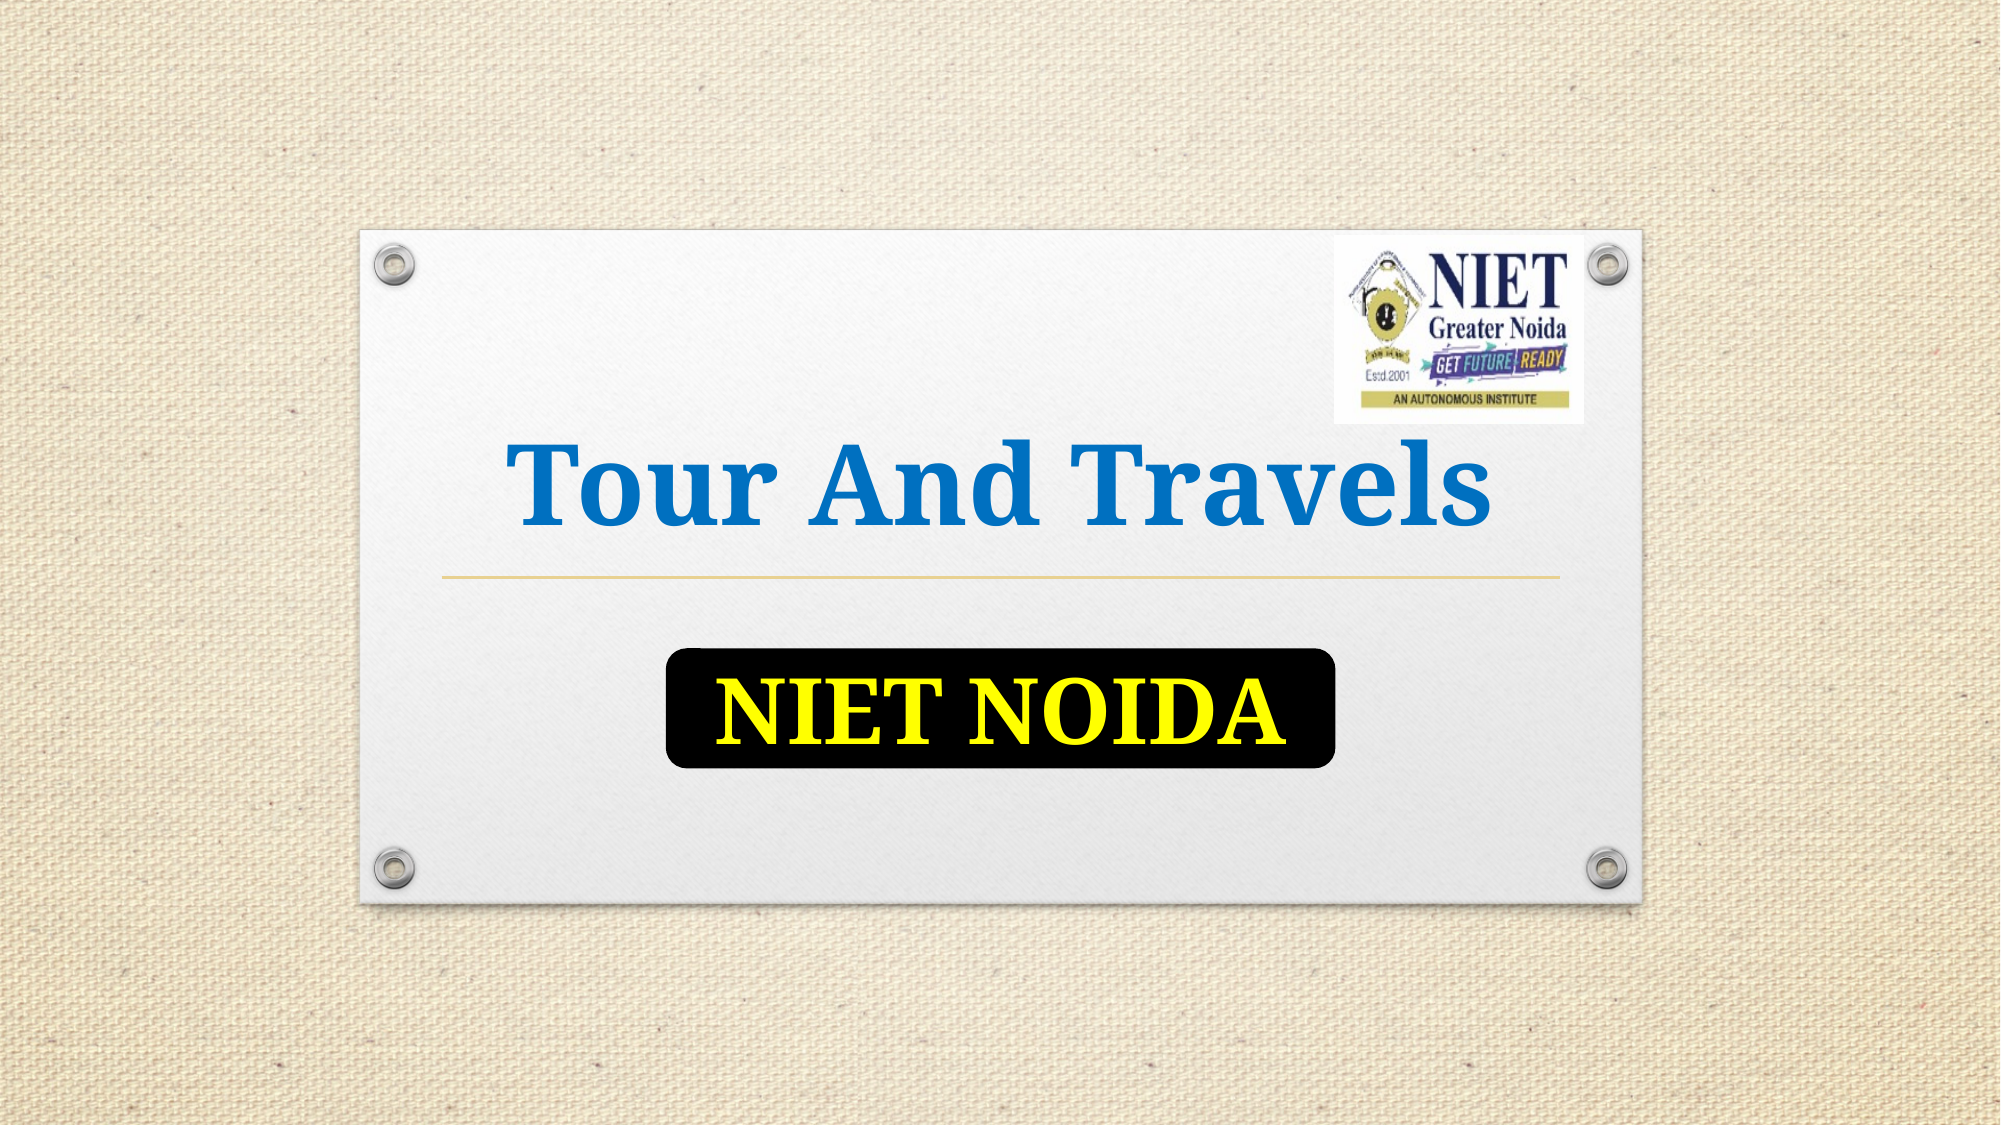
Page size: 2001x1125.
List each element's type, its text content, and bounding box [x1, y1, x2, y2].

title Tour And Travels [441, 186, 1560, 556]
picture [0, 0, 2001, 1125]
subtitle [441, 600, 1560, 817]
text_box NIET NOIDA [665, 648, 1336, 769]
